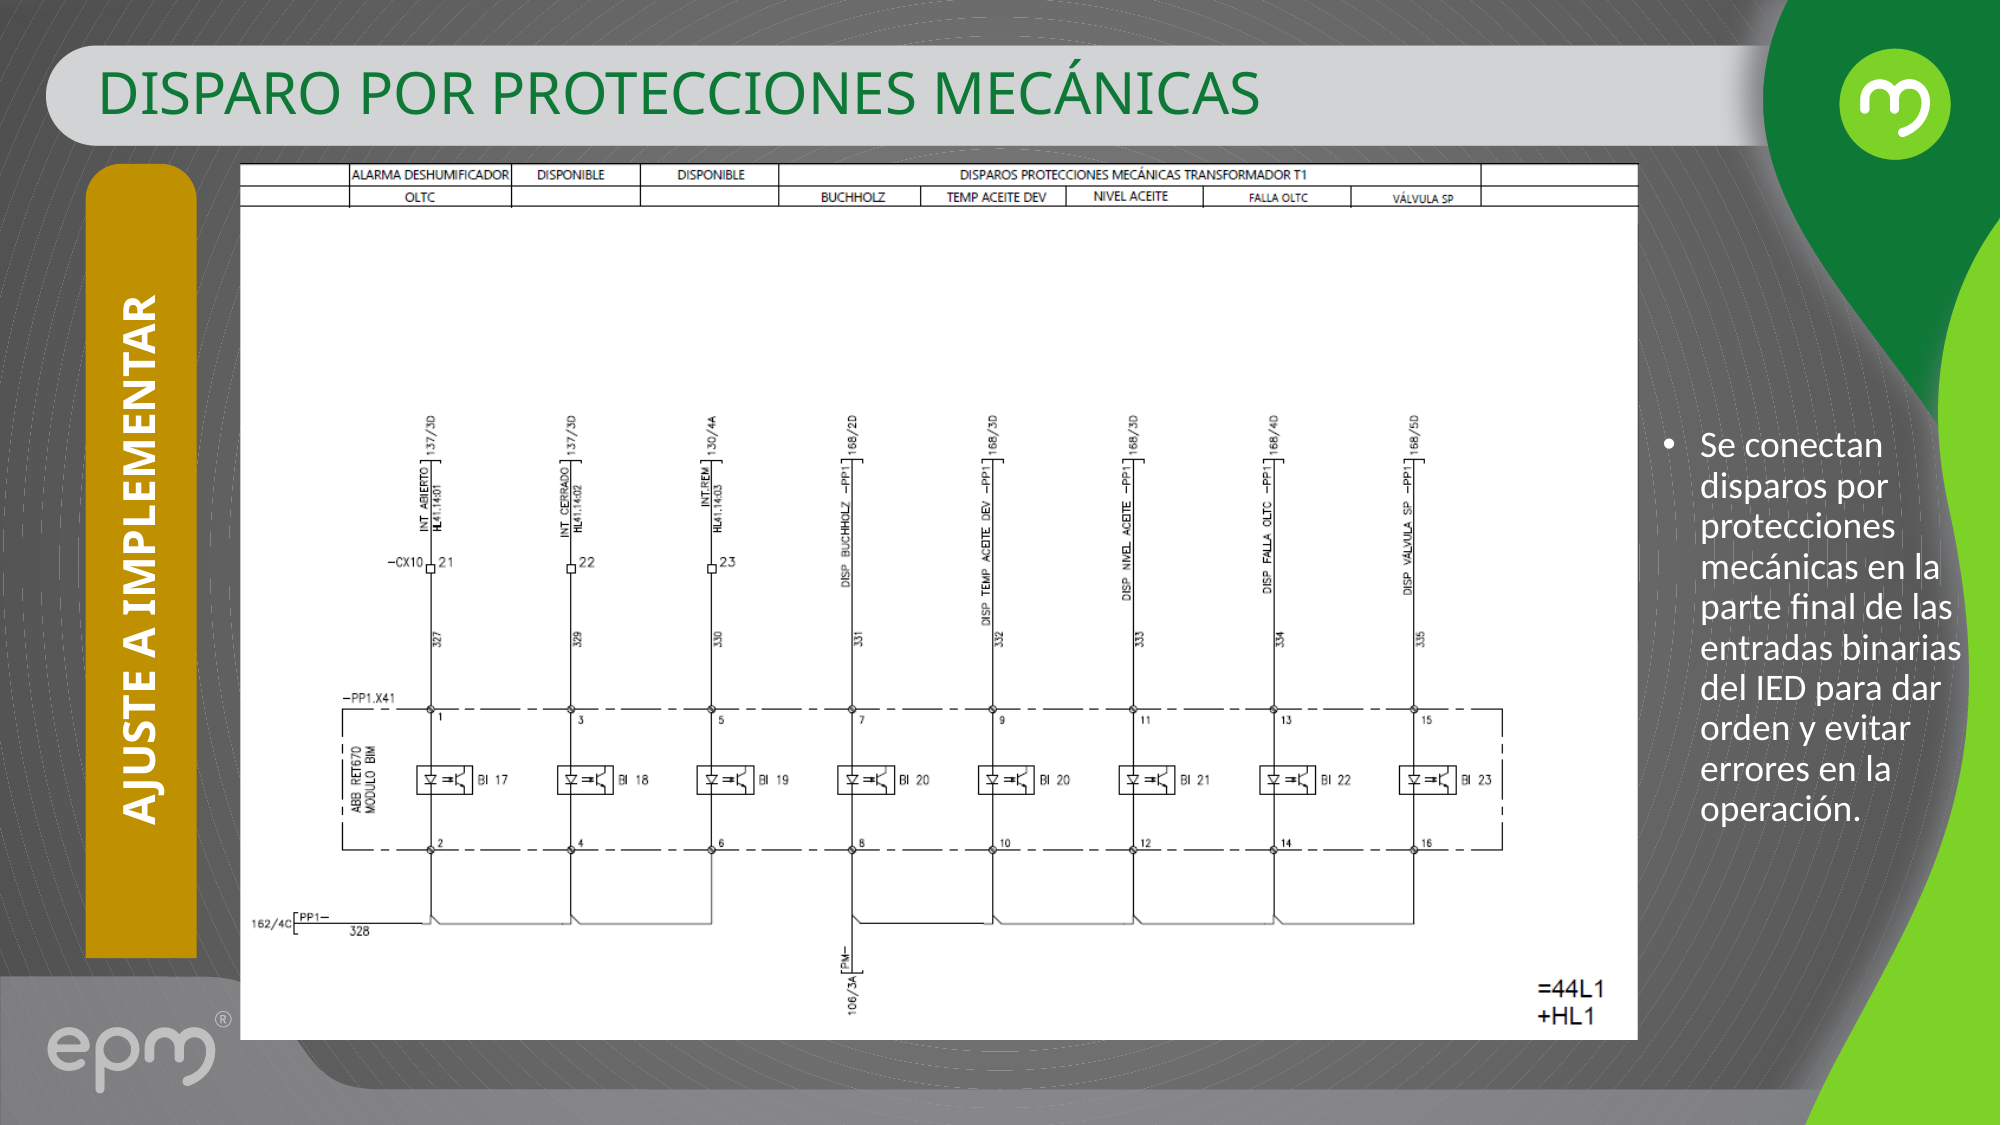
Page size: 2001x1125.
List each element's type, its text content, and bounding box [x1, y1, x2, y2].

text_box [0, 505, 240, 617]
text_box Se conectan disparos por protecciones mecánicas en la parte final de las entradas binarias del IED para dar orden y evitar errores en la operación. [1647, 417, 1982, 899]
title DISPARO POR PROTECCIONES MECÁNICAS [82, 54, 1665, 138]
picture [0, 0, 2000, 1125]
text_box [1592, 268, 1951, 1099]
